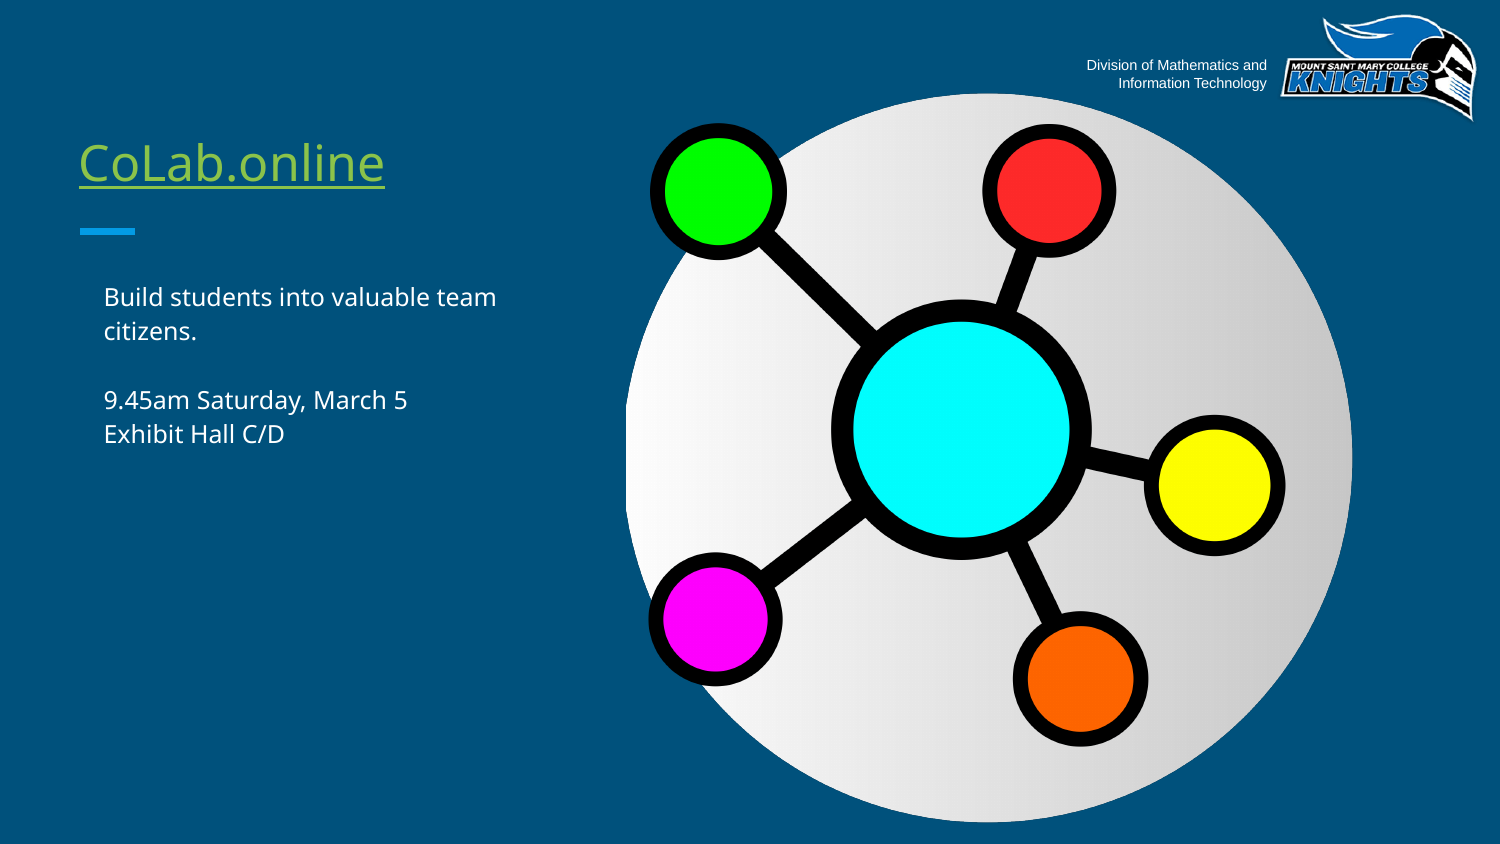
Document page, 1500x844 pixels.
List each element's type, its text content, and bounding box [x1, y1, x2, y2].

picture [1280, 15, 1478, 122]
title CoLab.online [63, 91, 624, 216]
list Build students into valuable team citizens. 9.45am Saturday, March 5 Exhibit Hall C/D [63, 261, 525, 702]
picture [627, 94, 1352, 822]
